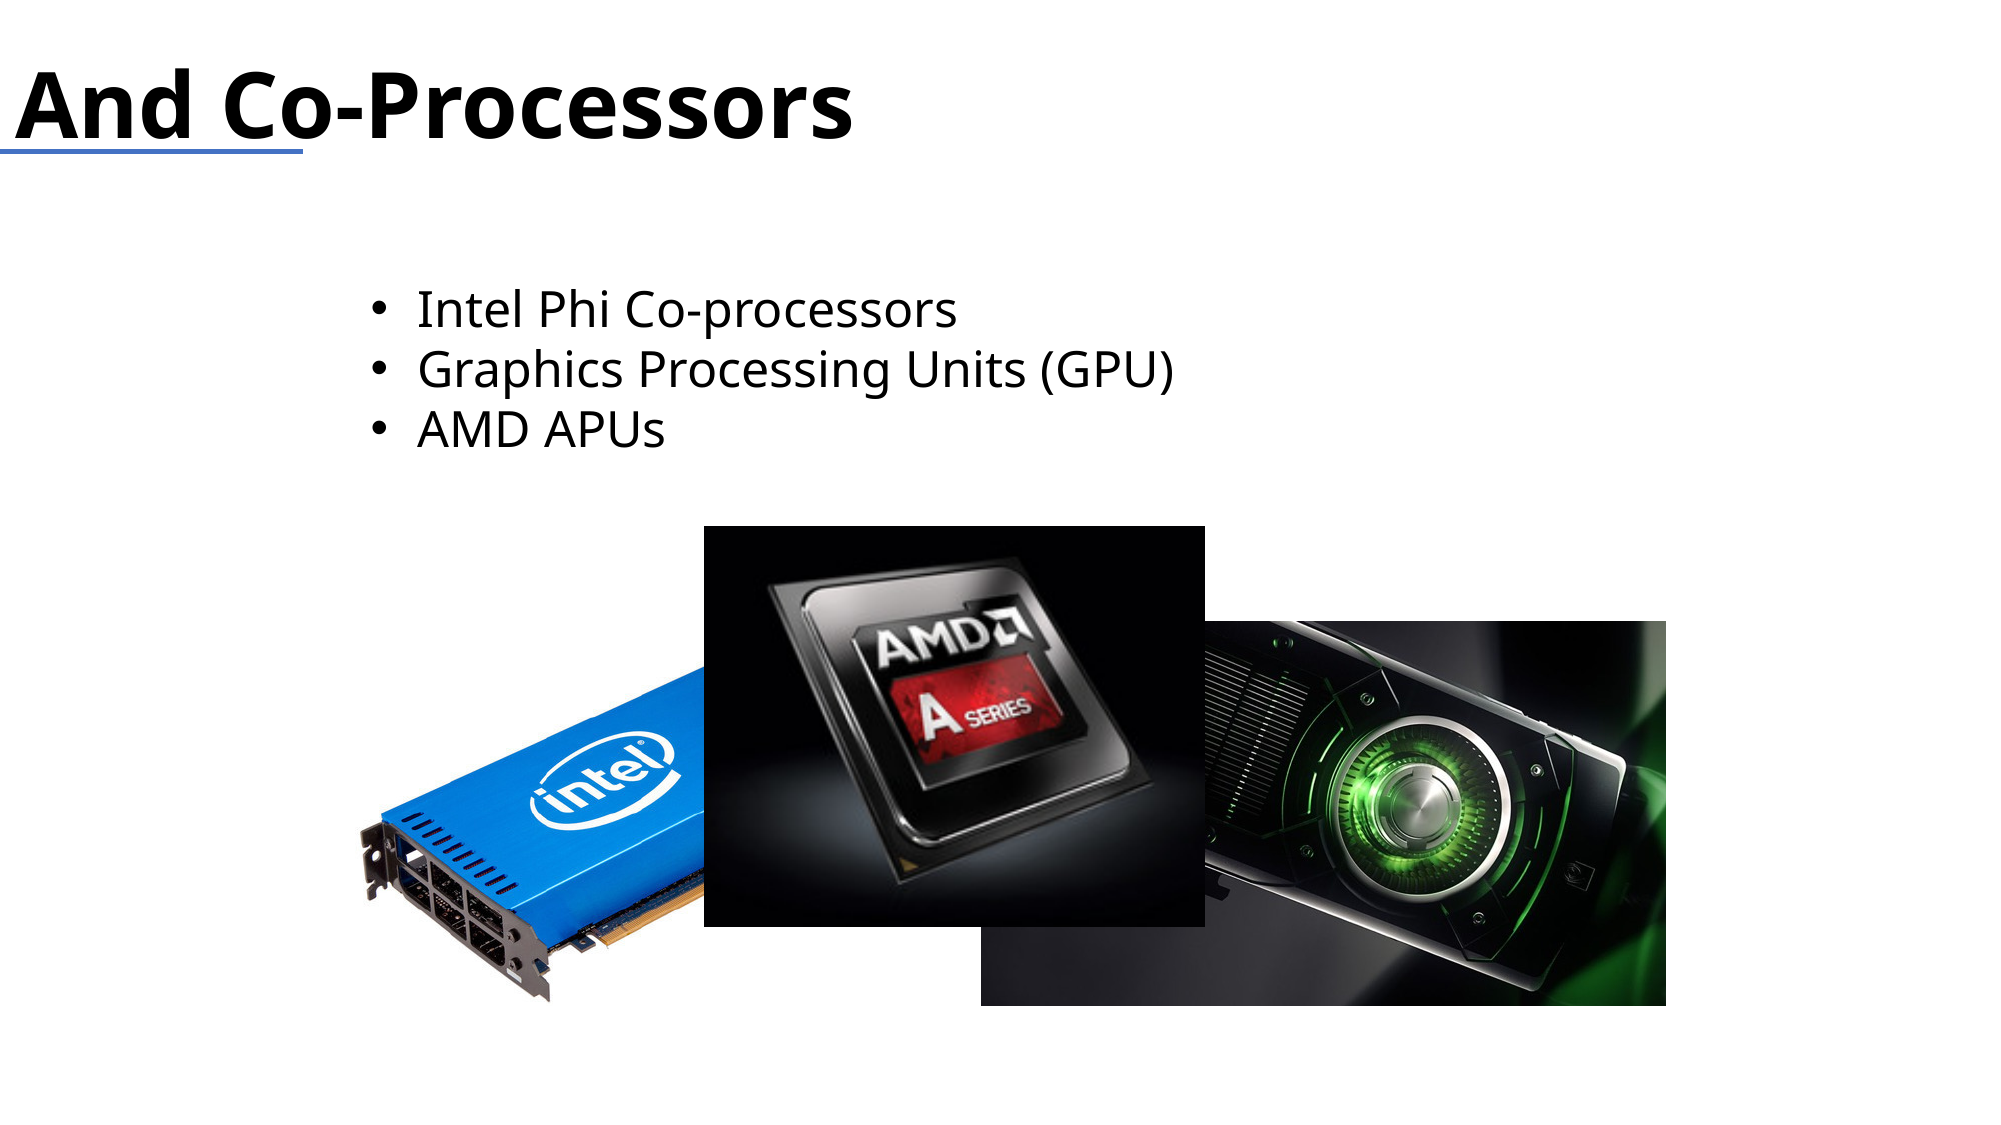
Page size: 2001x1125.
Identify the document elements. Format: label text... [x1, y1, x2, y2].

picture [704, 526, 1666, 1007]
title And Co-Processors [0, 0, 1725, 218]
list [355, 620, 929, 1006]
text_box Intel Phi Co-processors Graphics Processing Units (GPU) AMD APUs [355, 270, 1614, 465]
